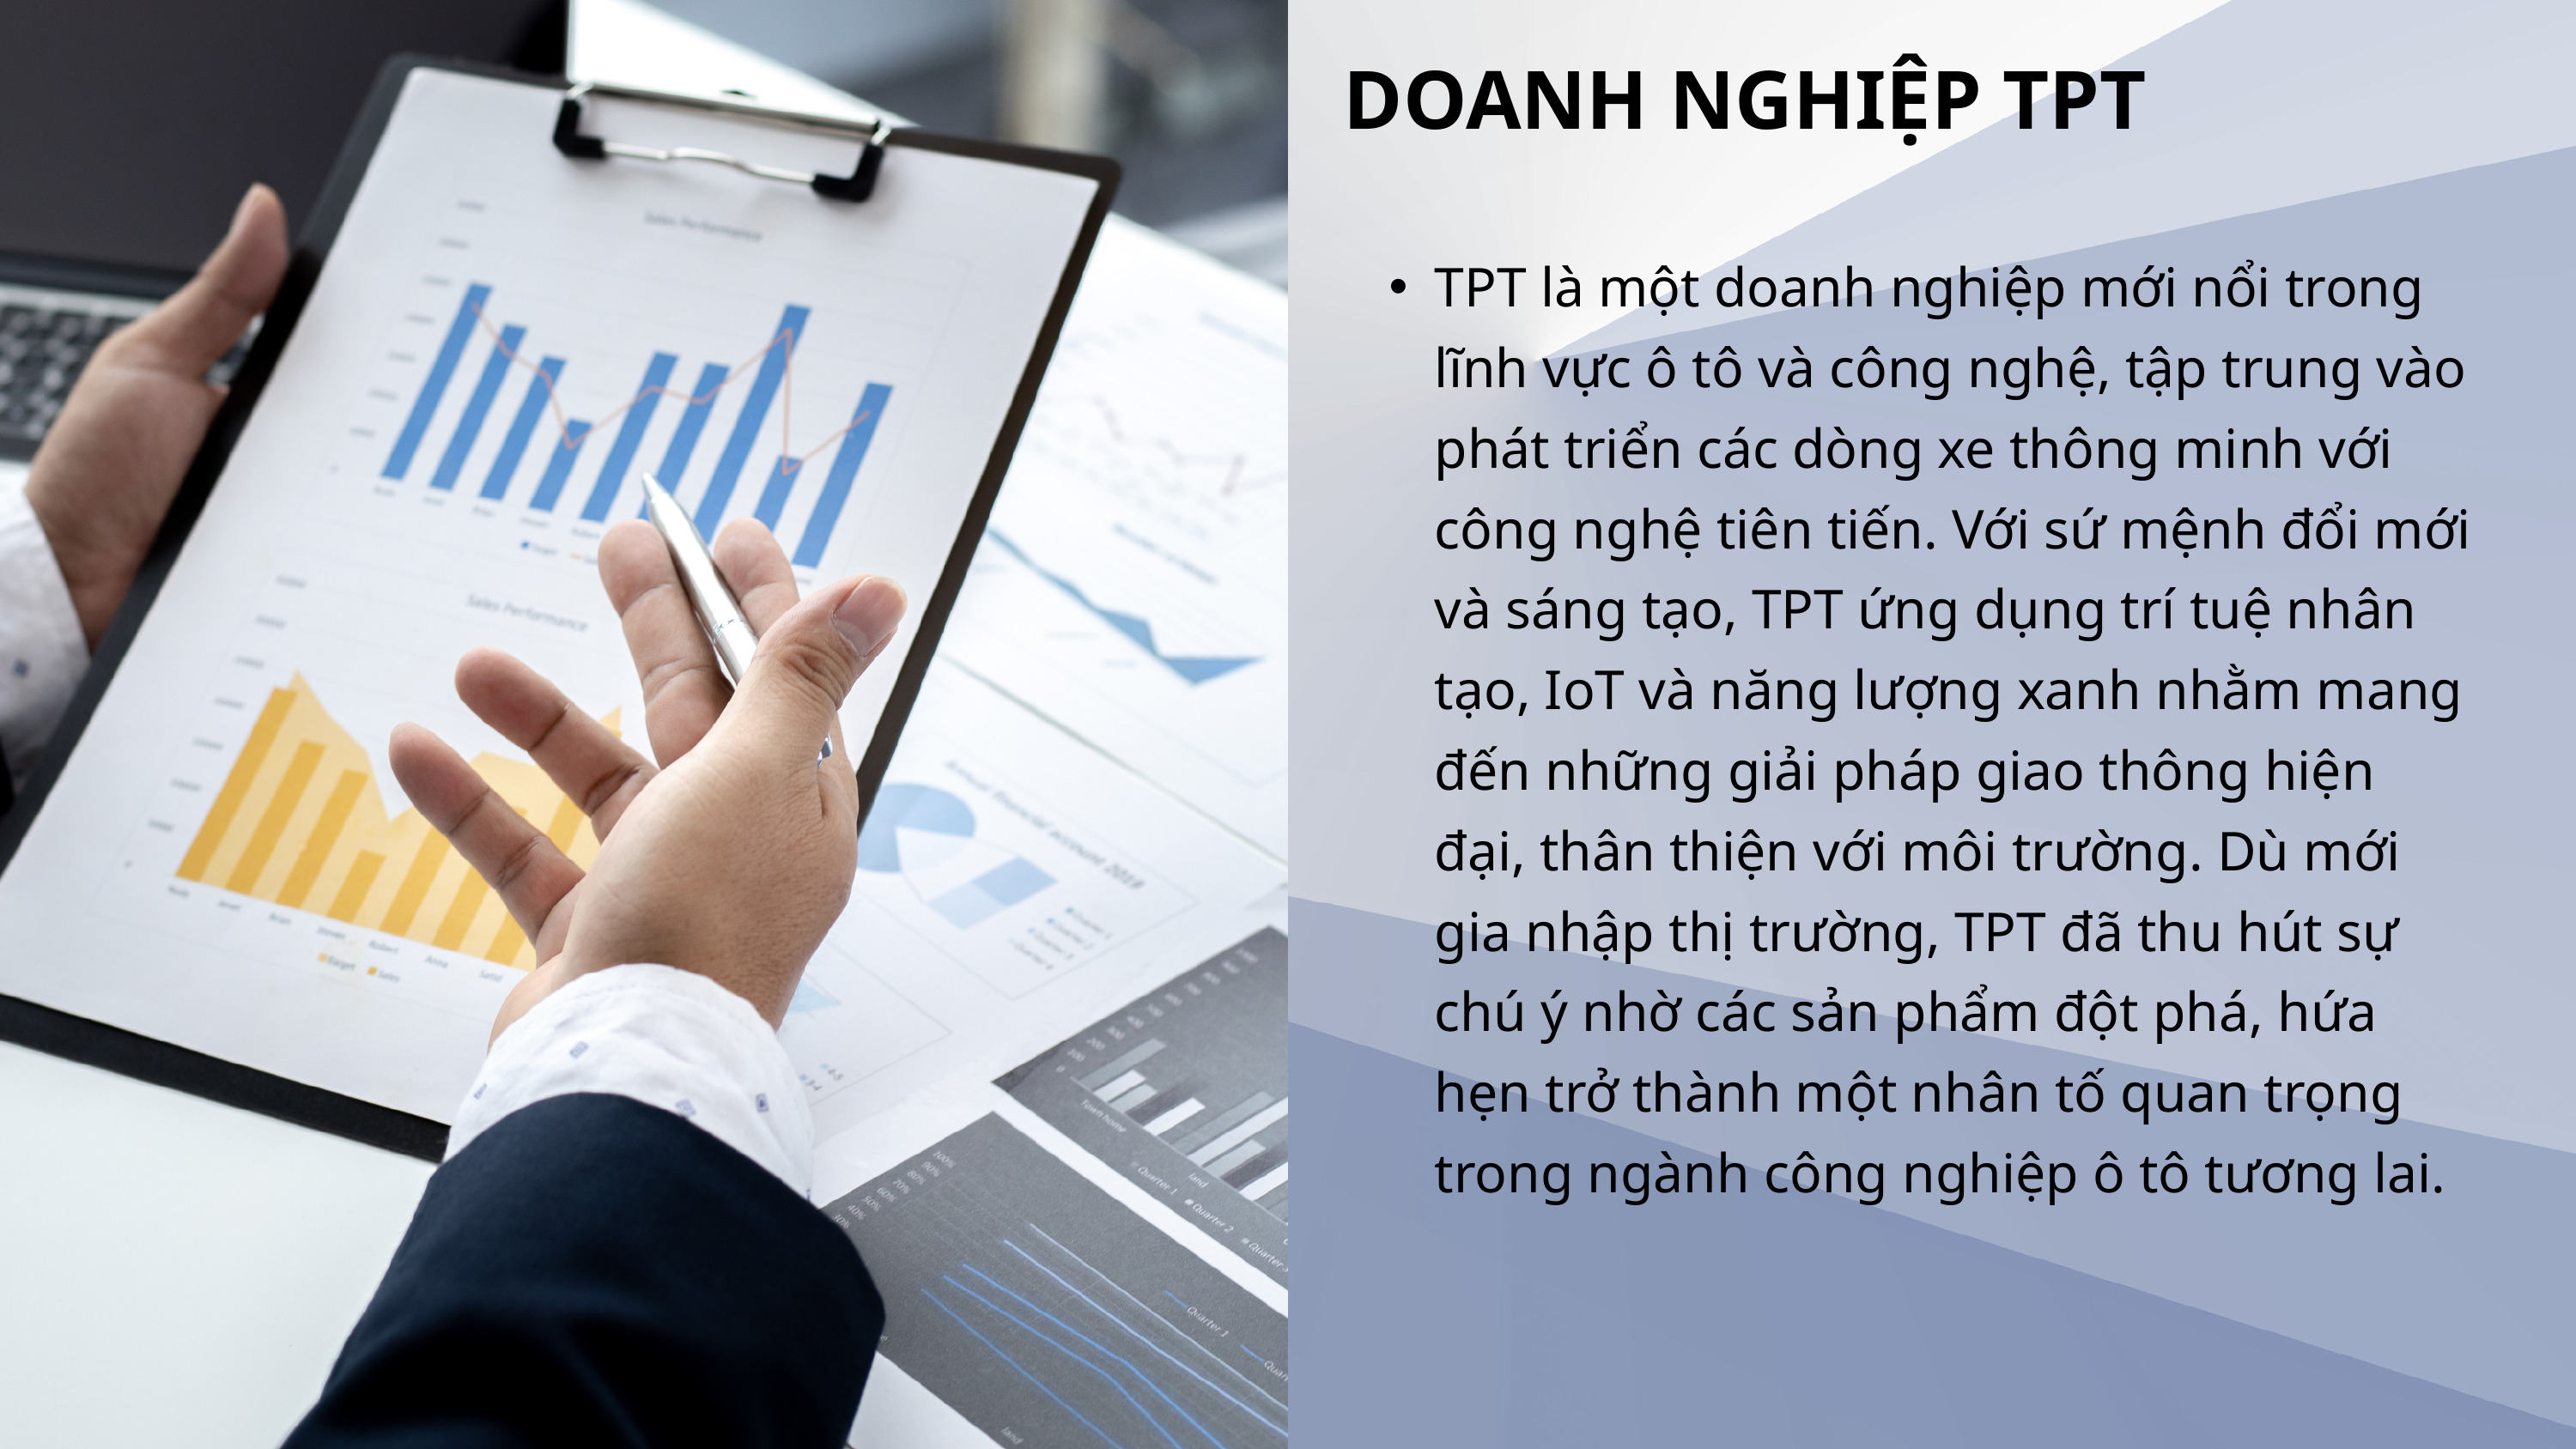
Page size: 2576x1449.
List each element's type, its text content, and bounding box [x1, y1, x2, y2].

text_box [0, 0, 1289, 1449]
text_box DOANH NGHIỆP TPT [1343, 48, 2156, 145]
text_box TPT là một doanh nghiệp mới nổi trong lĩnh vực ô tô và công nghệ, tập trung vào phát triển các dòng xe thông minh với công nghệ tiên tiến. Với sứ mệnh đổi mới và sáng tạo, TPT ứng dụng trí tuệ nhân tạo, IoT và năng lượng xanh nhằm mang đến những giải pháp giao thông hiện đại, thân thiện với môi trường. Dù mới gia nhập thị trường, TPT đã thu hút sự chú ý nhờ các sản phẩm đột phá, hứa hẹn trở thành một nhân tố quan trọng trong ngành công nghiệp ô tô tương lai. [1343, 237, 2475, 1203]
text_box [1289, 0, 2576, 1449]
